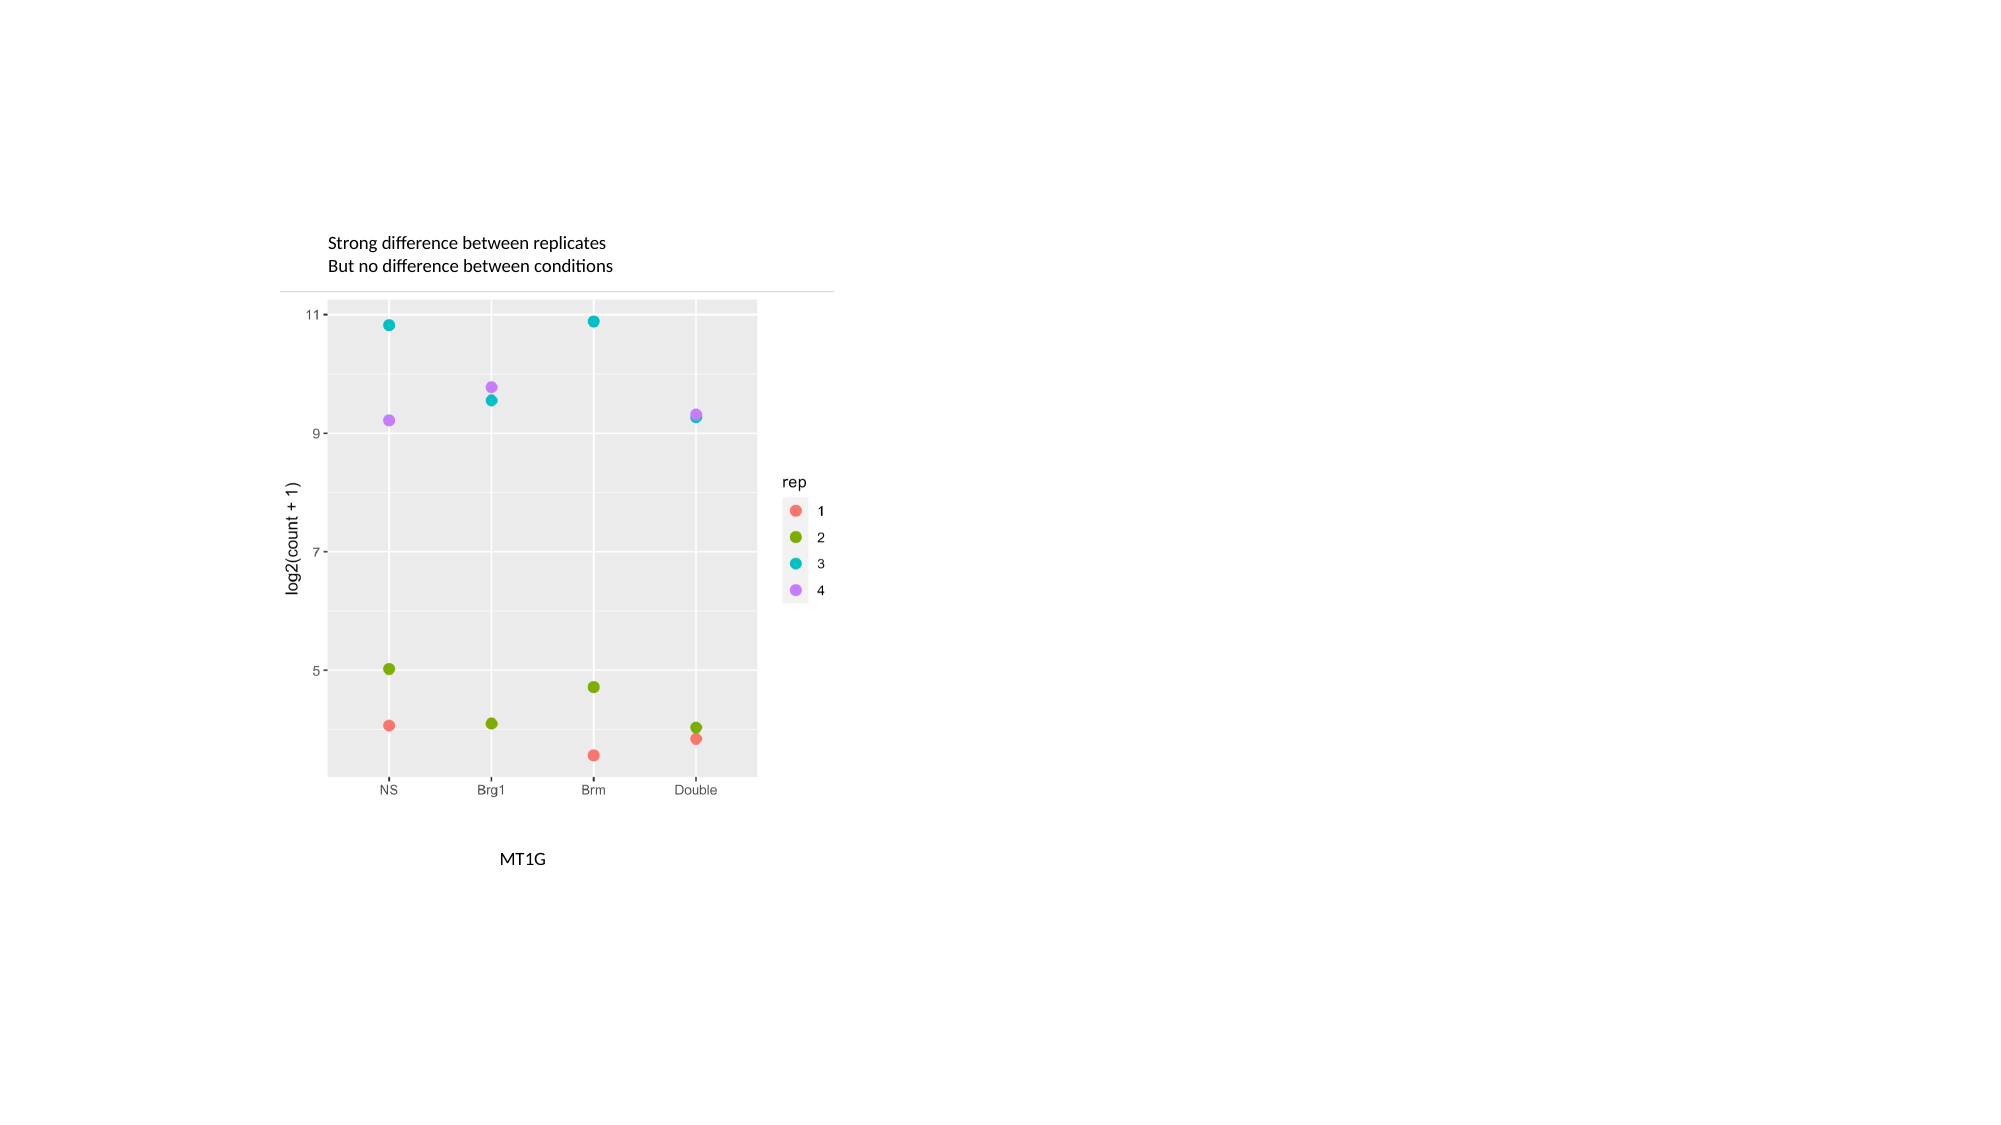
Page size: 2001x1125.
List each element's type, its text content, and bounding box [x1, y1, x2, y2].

picture [280, 291, 834, 801]
text_box Strong difference between replicates But no difference between conditions [323, 226, 618, 281]
text_box MT1G [495, 842, 551, 874]
